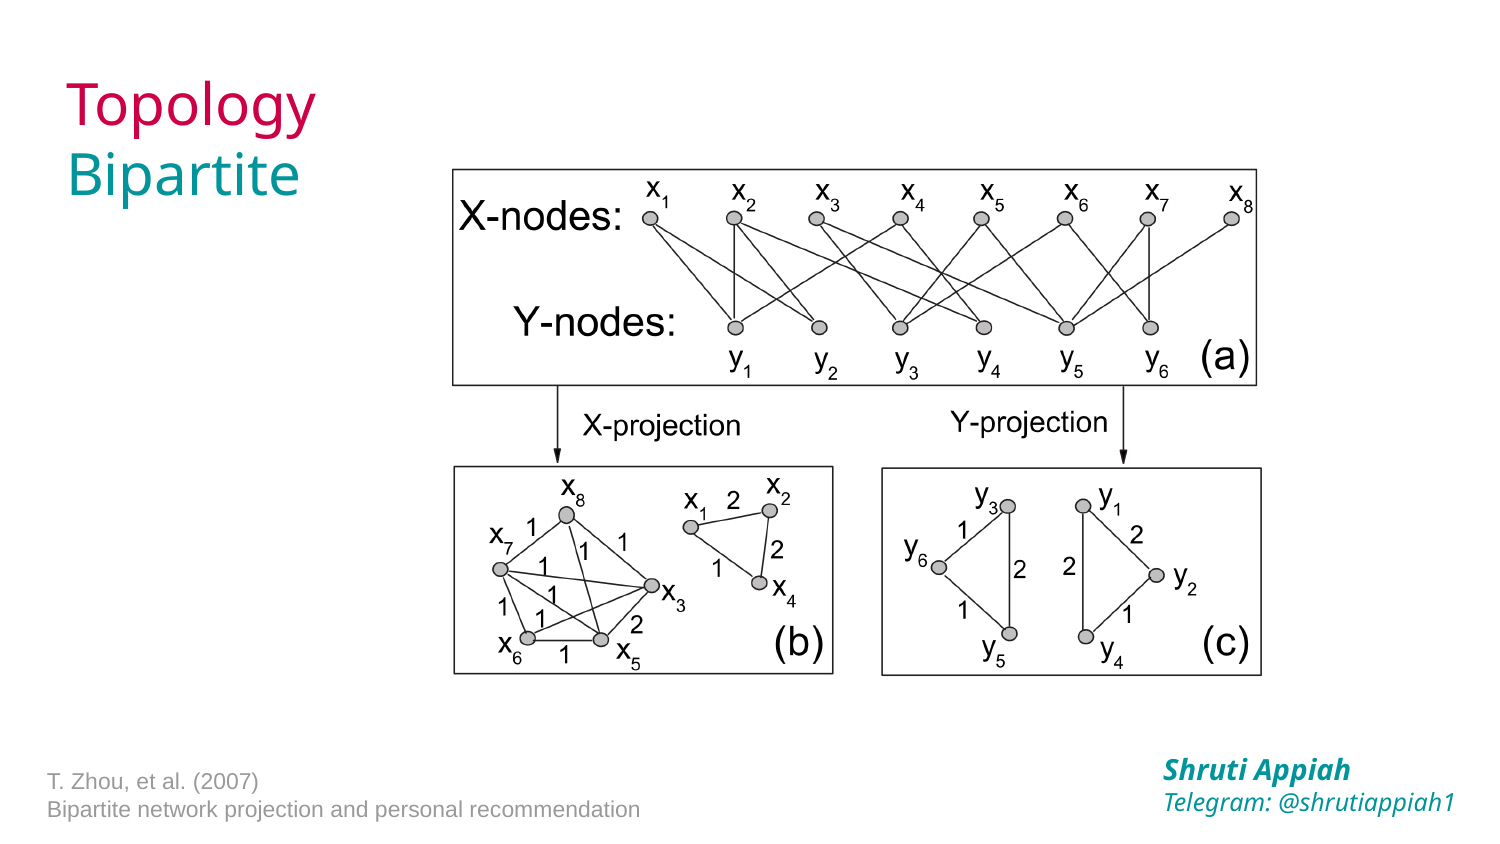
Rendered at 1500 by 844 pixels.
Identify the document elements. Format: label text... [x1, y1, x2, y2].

text_box T. Zhou, et al. (2007) Bipartite network projection and personal recommendation [31, 752, 670, 814]
picture [440, 158, 1272, 686]
text_box Shruti Appiah Telegram: @shrutiappiah1 [1148, 736, 1478, 830]
title Topology Bipartite [51, 52, 1449, 146]
